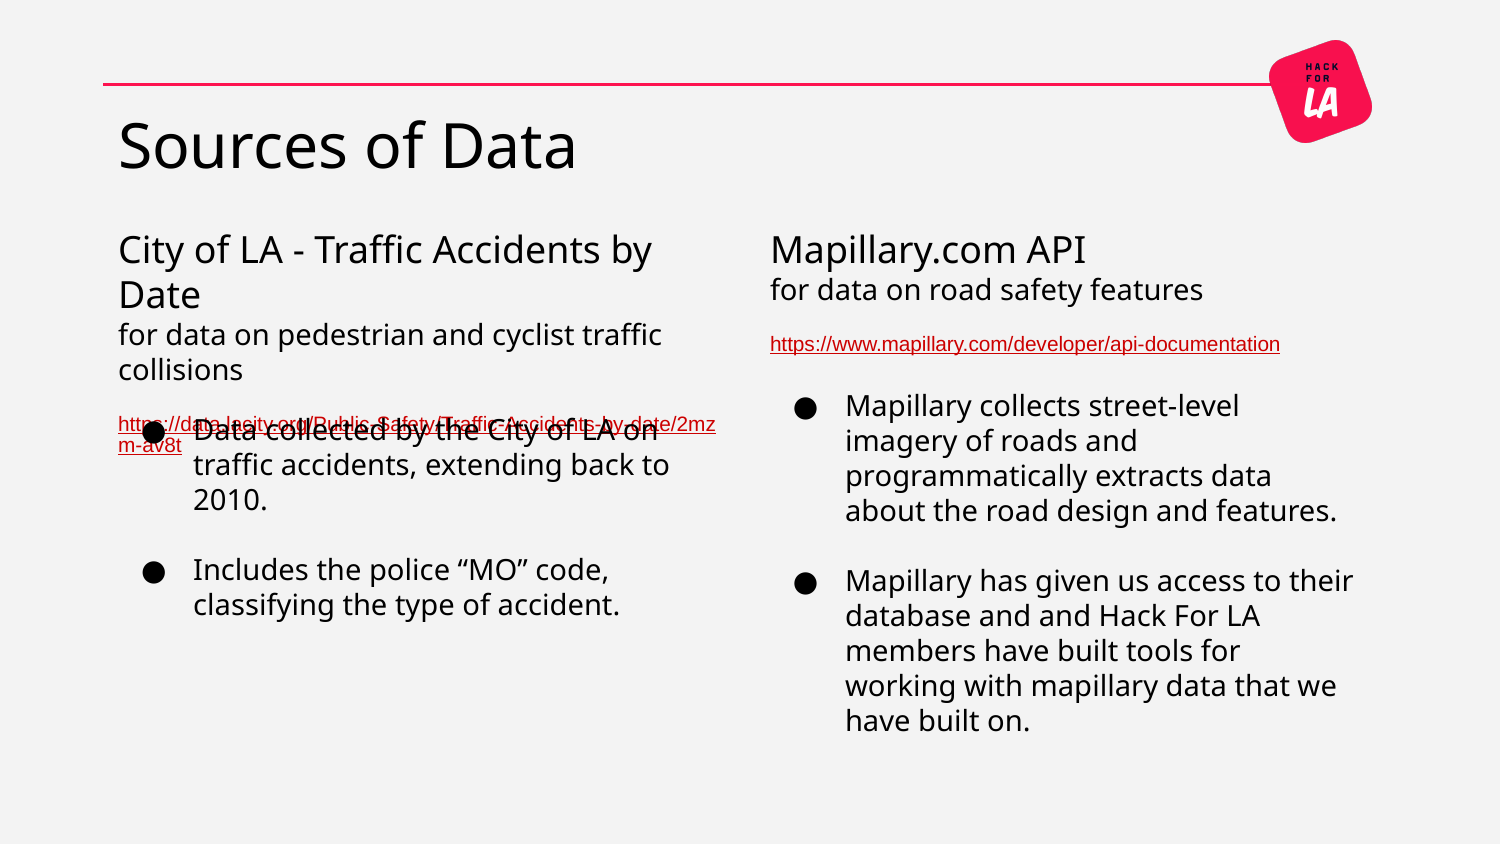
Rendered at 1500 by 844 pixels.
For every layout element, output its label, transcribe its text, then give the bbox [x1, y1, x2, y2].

text_box City of LA - Traffic Accidents by Date for data on pedestrian and cyclist traffic collisions https://data.lacity.org/Public-Safety/Traffic-Accidents-by-date/2mzm-av8t [103, 211, 735, 396]
title Sources of Data [103, 92, 1209, 186]
text_box Mapillary.com API for data on road safety features https://www.mapillary.com/developer/api-documentation [754, 211, 1387, 372]
text_box Mapillary collects street-level imagery of roads and programmatically extracts data about the road design and features. Mapillary has given us access to their database and and Hack For LA members have built tools for working with mapillary data that we have built on. [754, 372, 1374, 788]
picture [1269, 40, 1373, 144]
text_box Data collected by the City of LA on traffic accidents, extending back to 2010. Includes the police “MO” code, classifying the type of accident. [103, 396, 740, 672]
